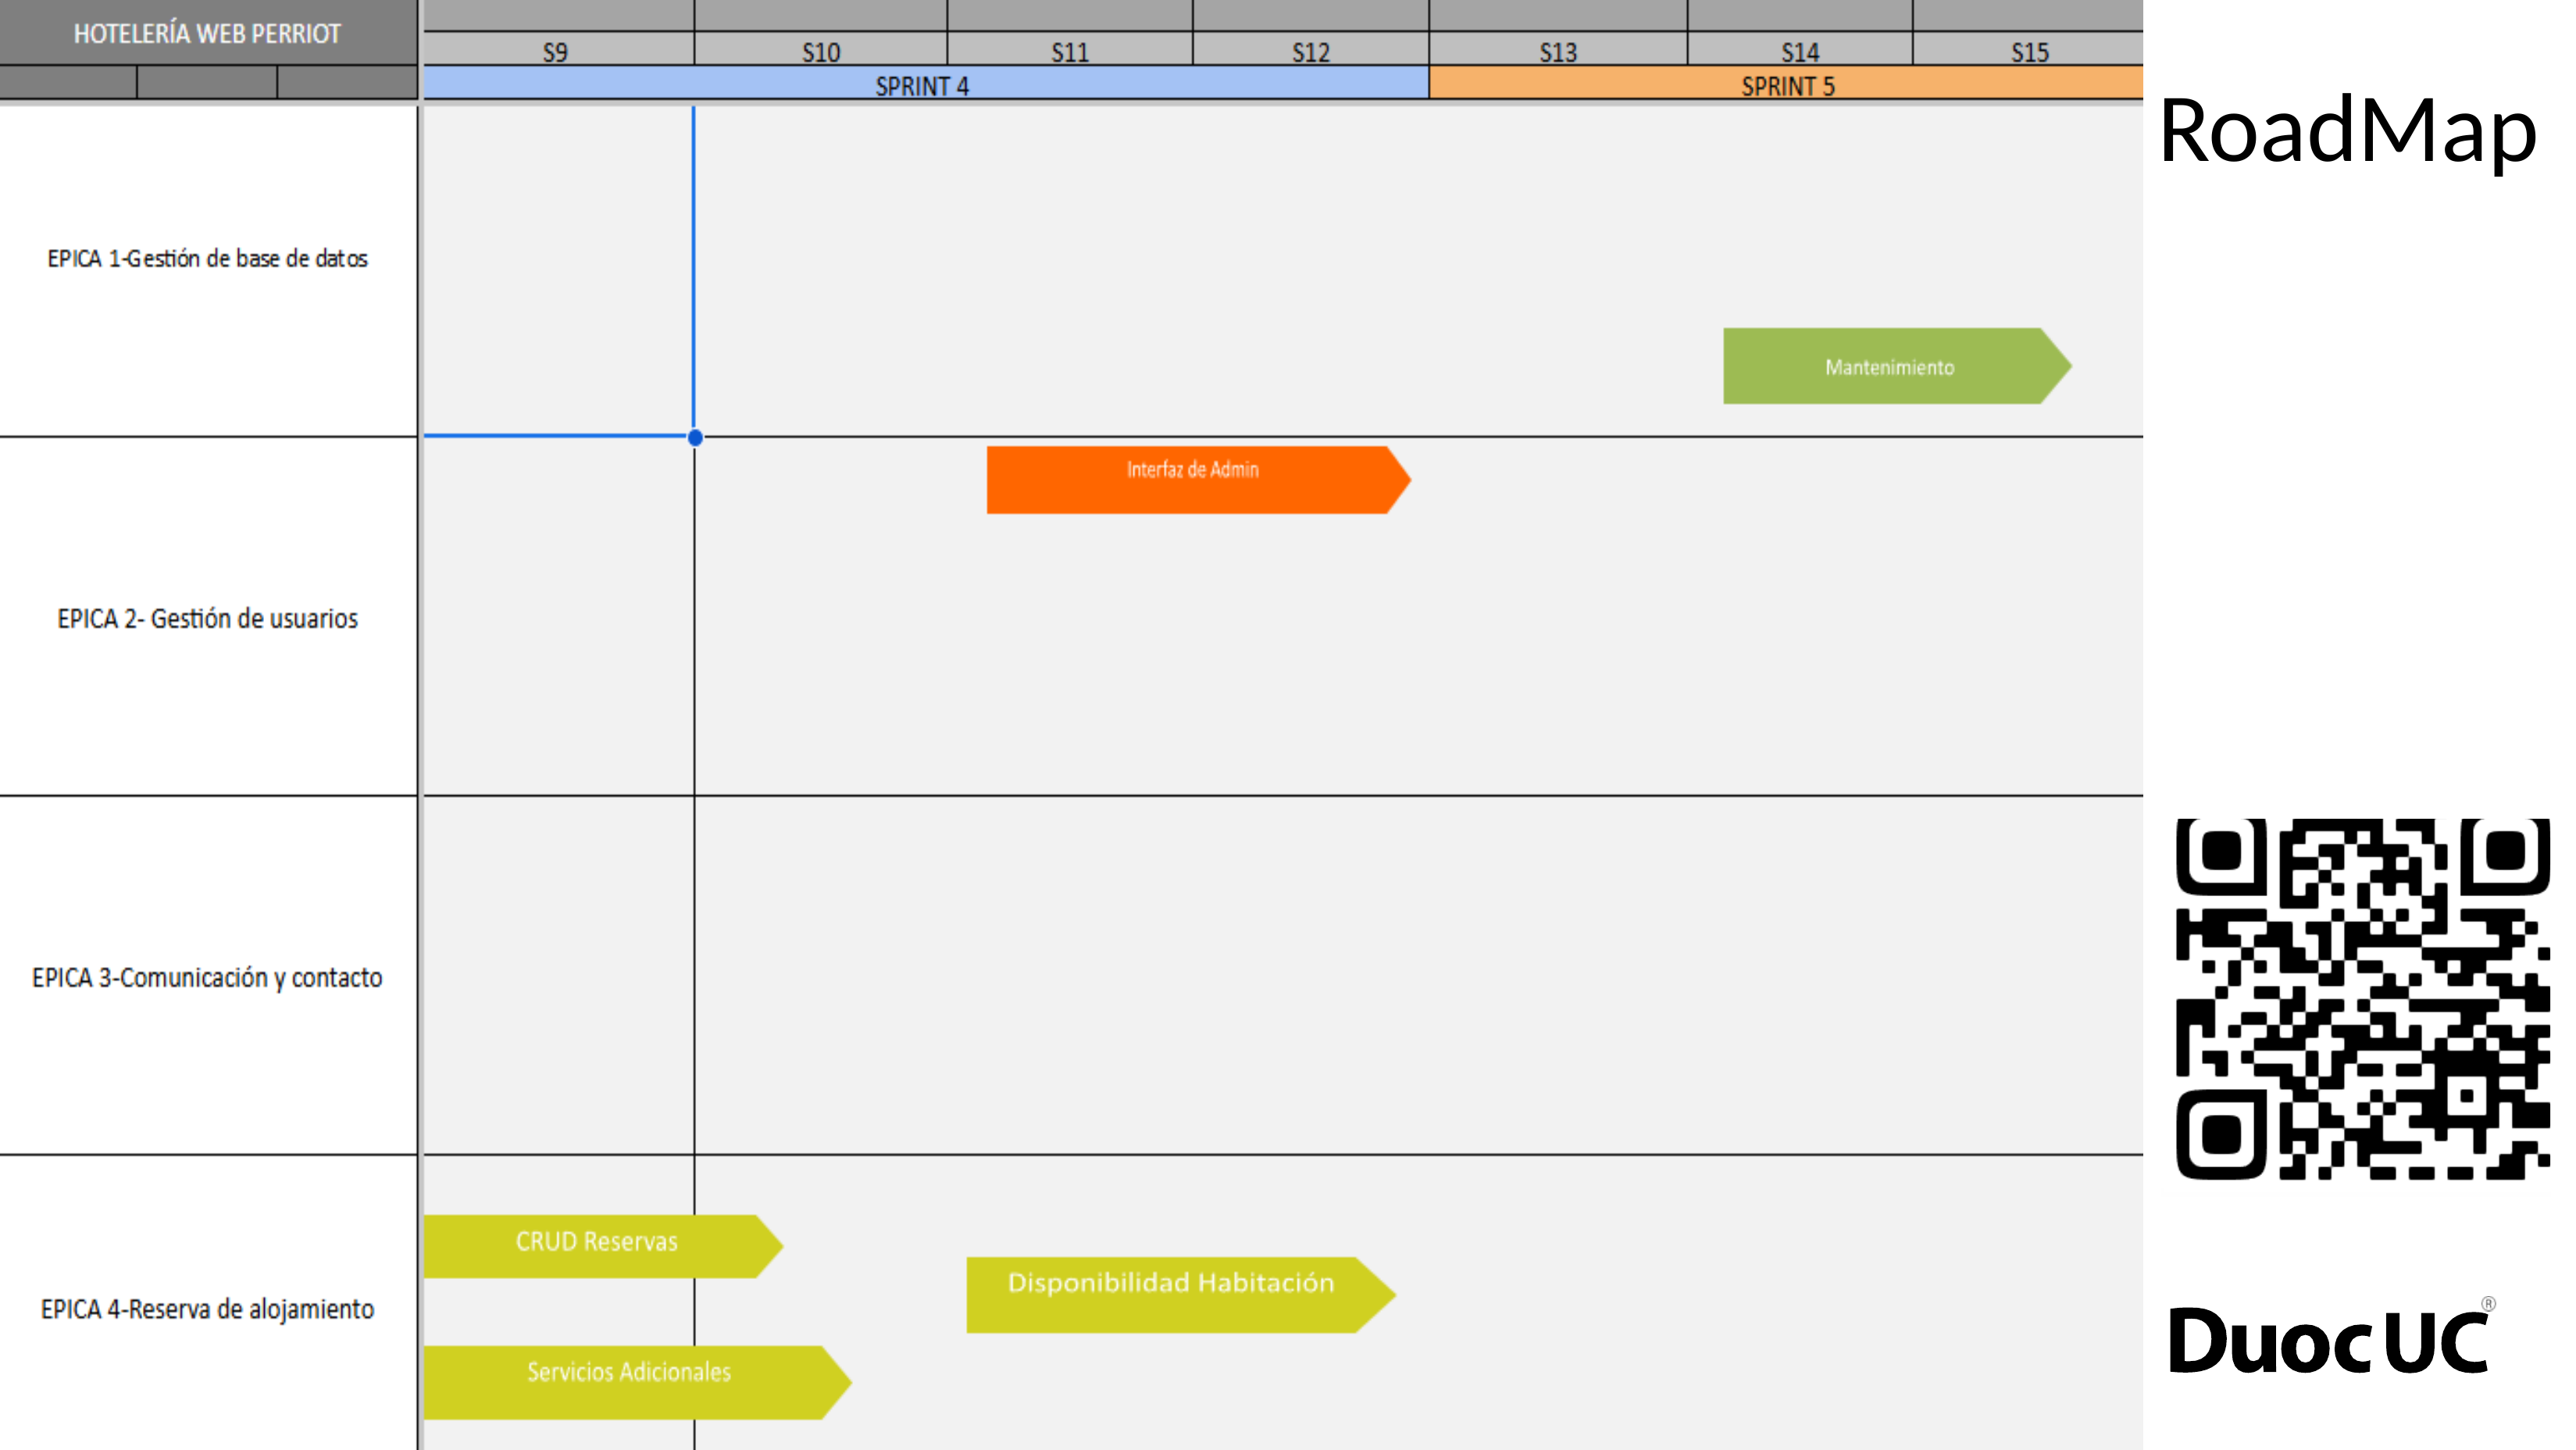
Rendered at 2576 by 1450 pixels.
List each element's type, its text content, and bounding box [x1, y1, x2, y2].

picture [0, 0, 2144, 1450]
text_box RoadMap [2147, 52, 2560, 207]
picture [2481, 1296, 2496, 1312]
picture [2146, 819, 2551, 1225]
